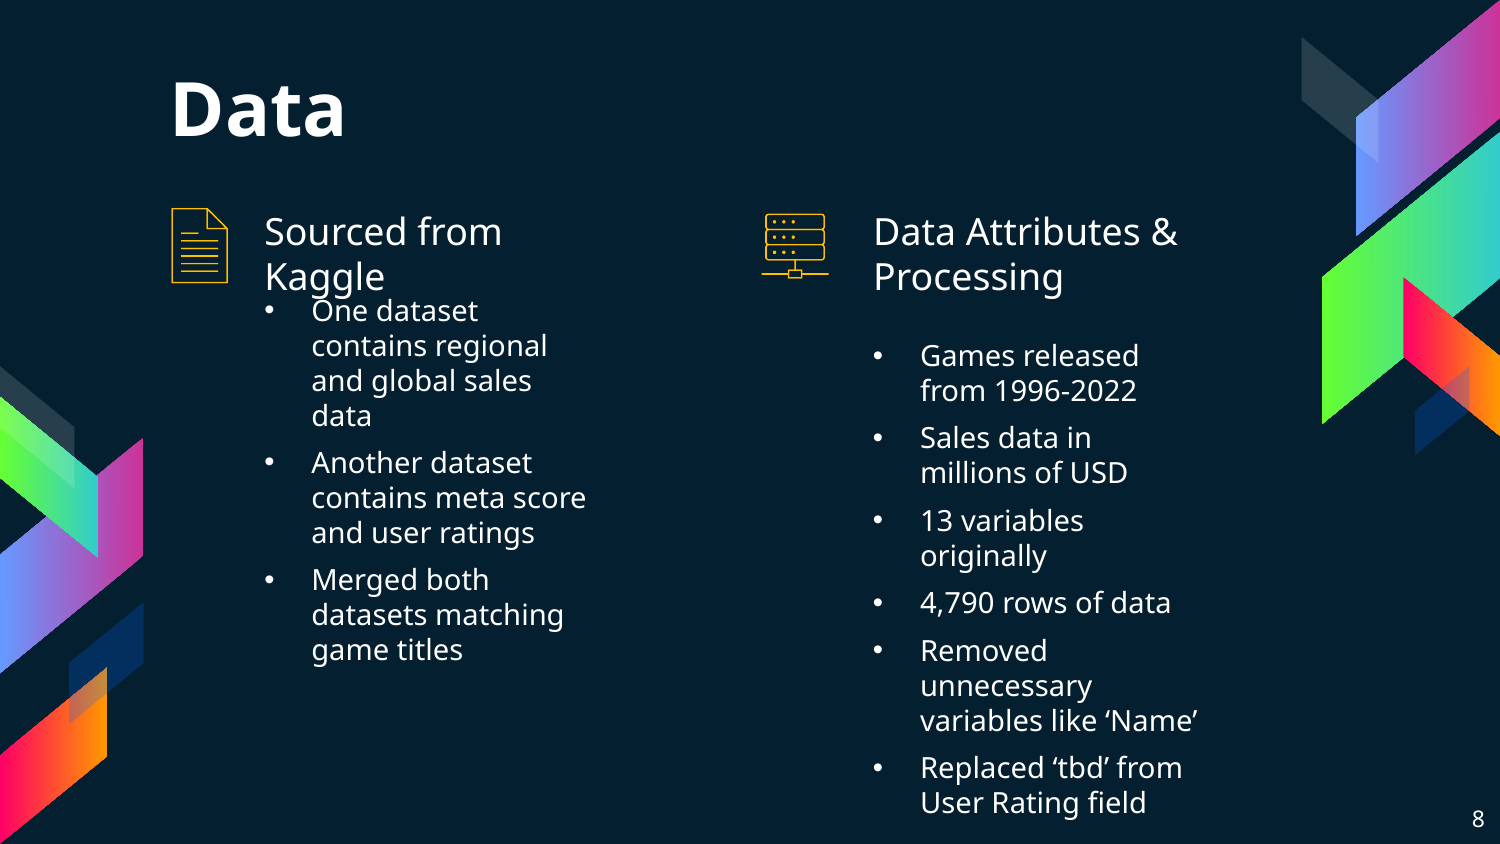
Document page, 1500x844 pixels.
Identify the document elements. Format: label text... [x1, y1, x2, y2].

text_box Sourced from Kaggle [249, 200, 642, 306]
slide_number 8 [1403, 789, 1500, 844]
picture [749, 200, 841, 291]
picture [154, 200, 245, 291]
text_box Data Attributes & Processing [858, 200, 1251, 306]
text_box One dataset contains regional and global sales data Another dataset contains meta score and user ratings Merged both datasets matching game titles [249, 284, 609, 674]
text_box Games released from 1996-2022 Sales data in millions of USD 13 variables originally 4,790 rows of data Removed unnecessary variables like ‘Name’ Replaced ‘tbd’ from User Rating field [858, 329, 1218, 827]
title Data [154, 36, 870, 178]
